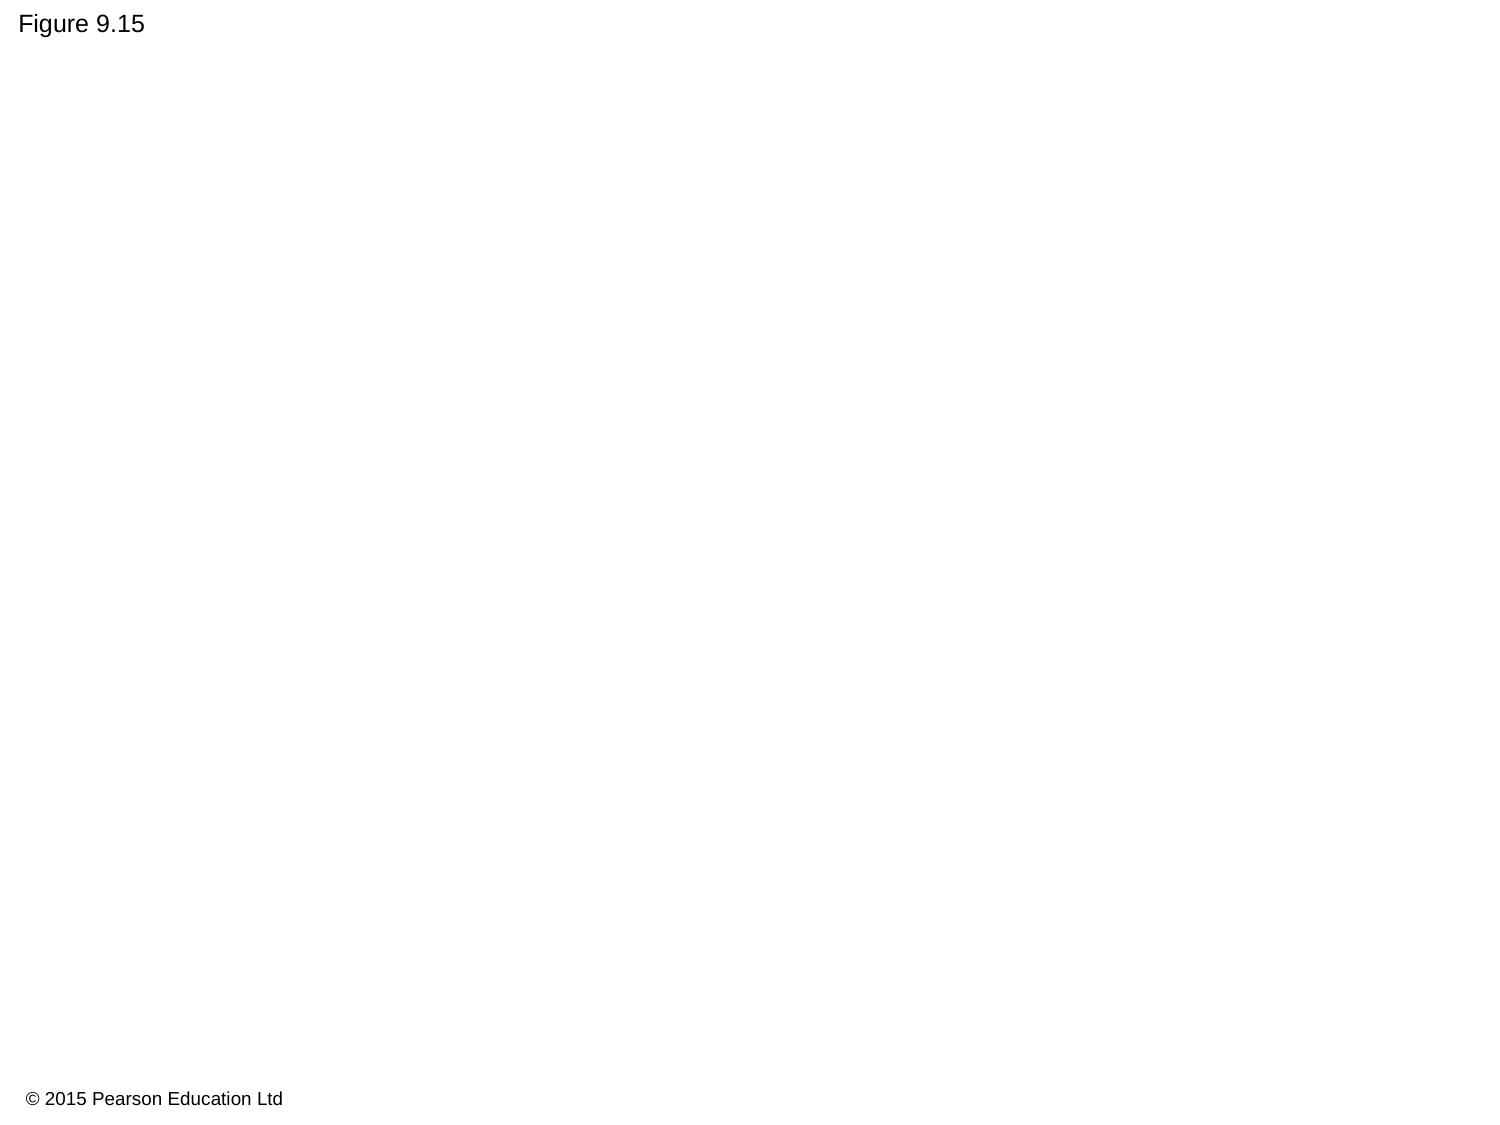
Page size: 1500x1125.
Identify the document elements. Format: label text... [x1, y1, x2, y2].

title Figure 9.15 [3, 0, 930, 50]
